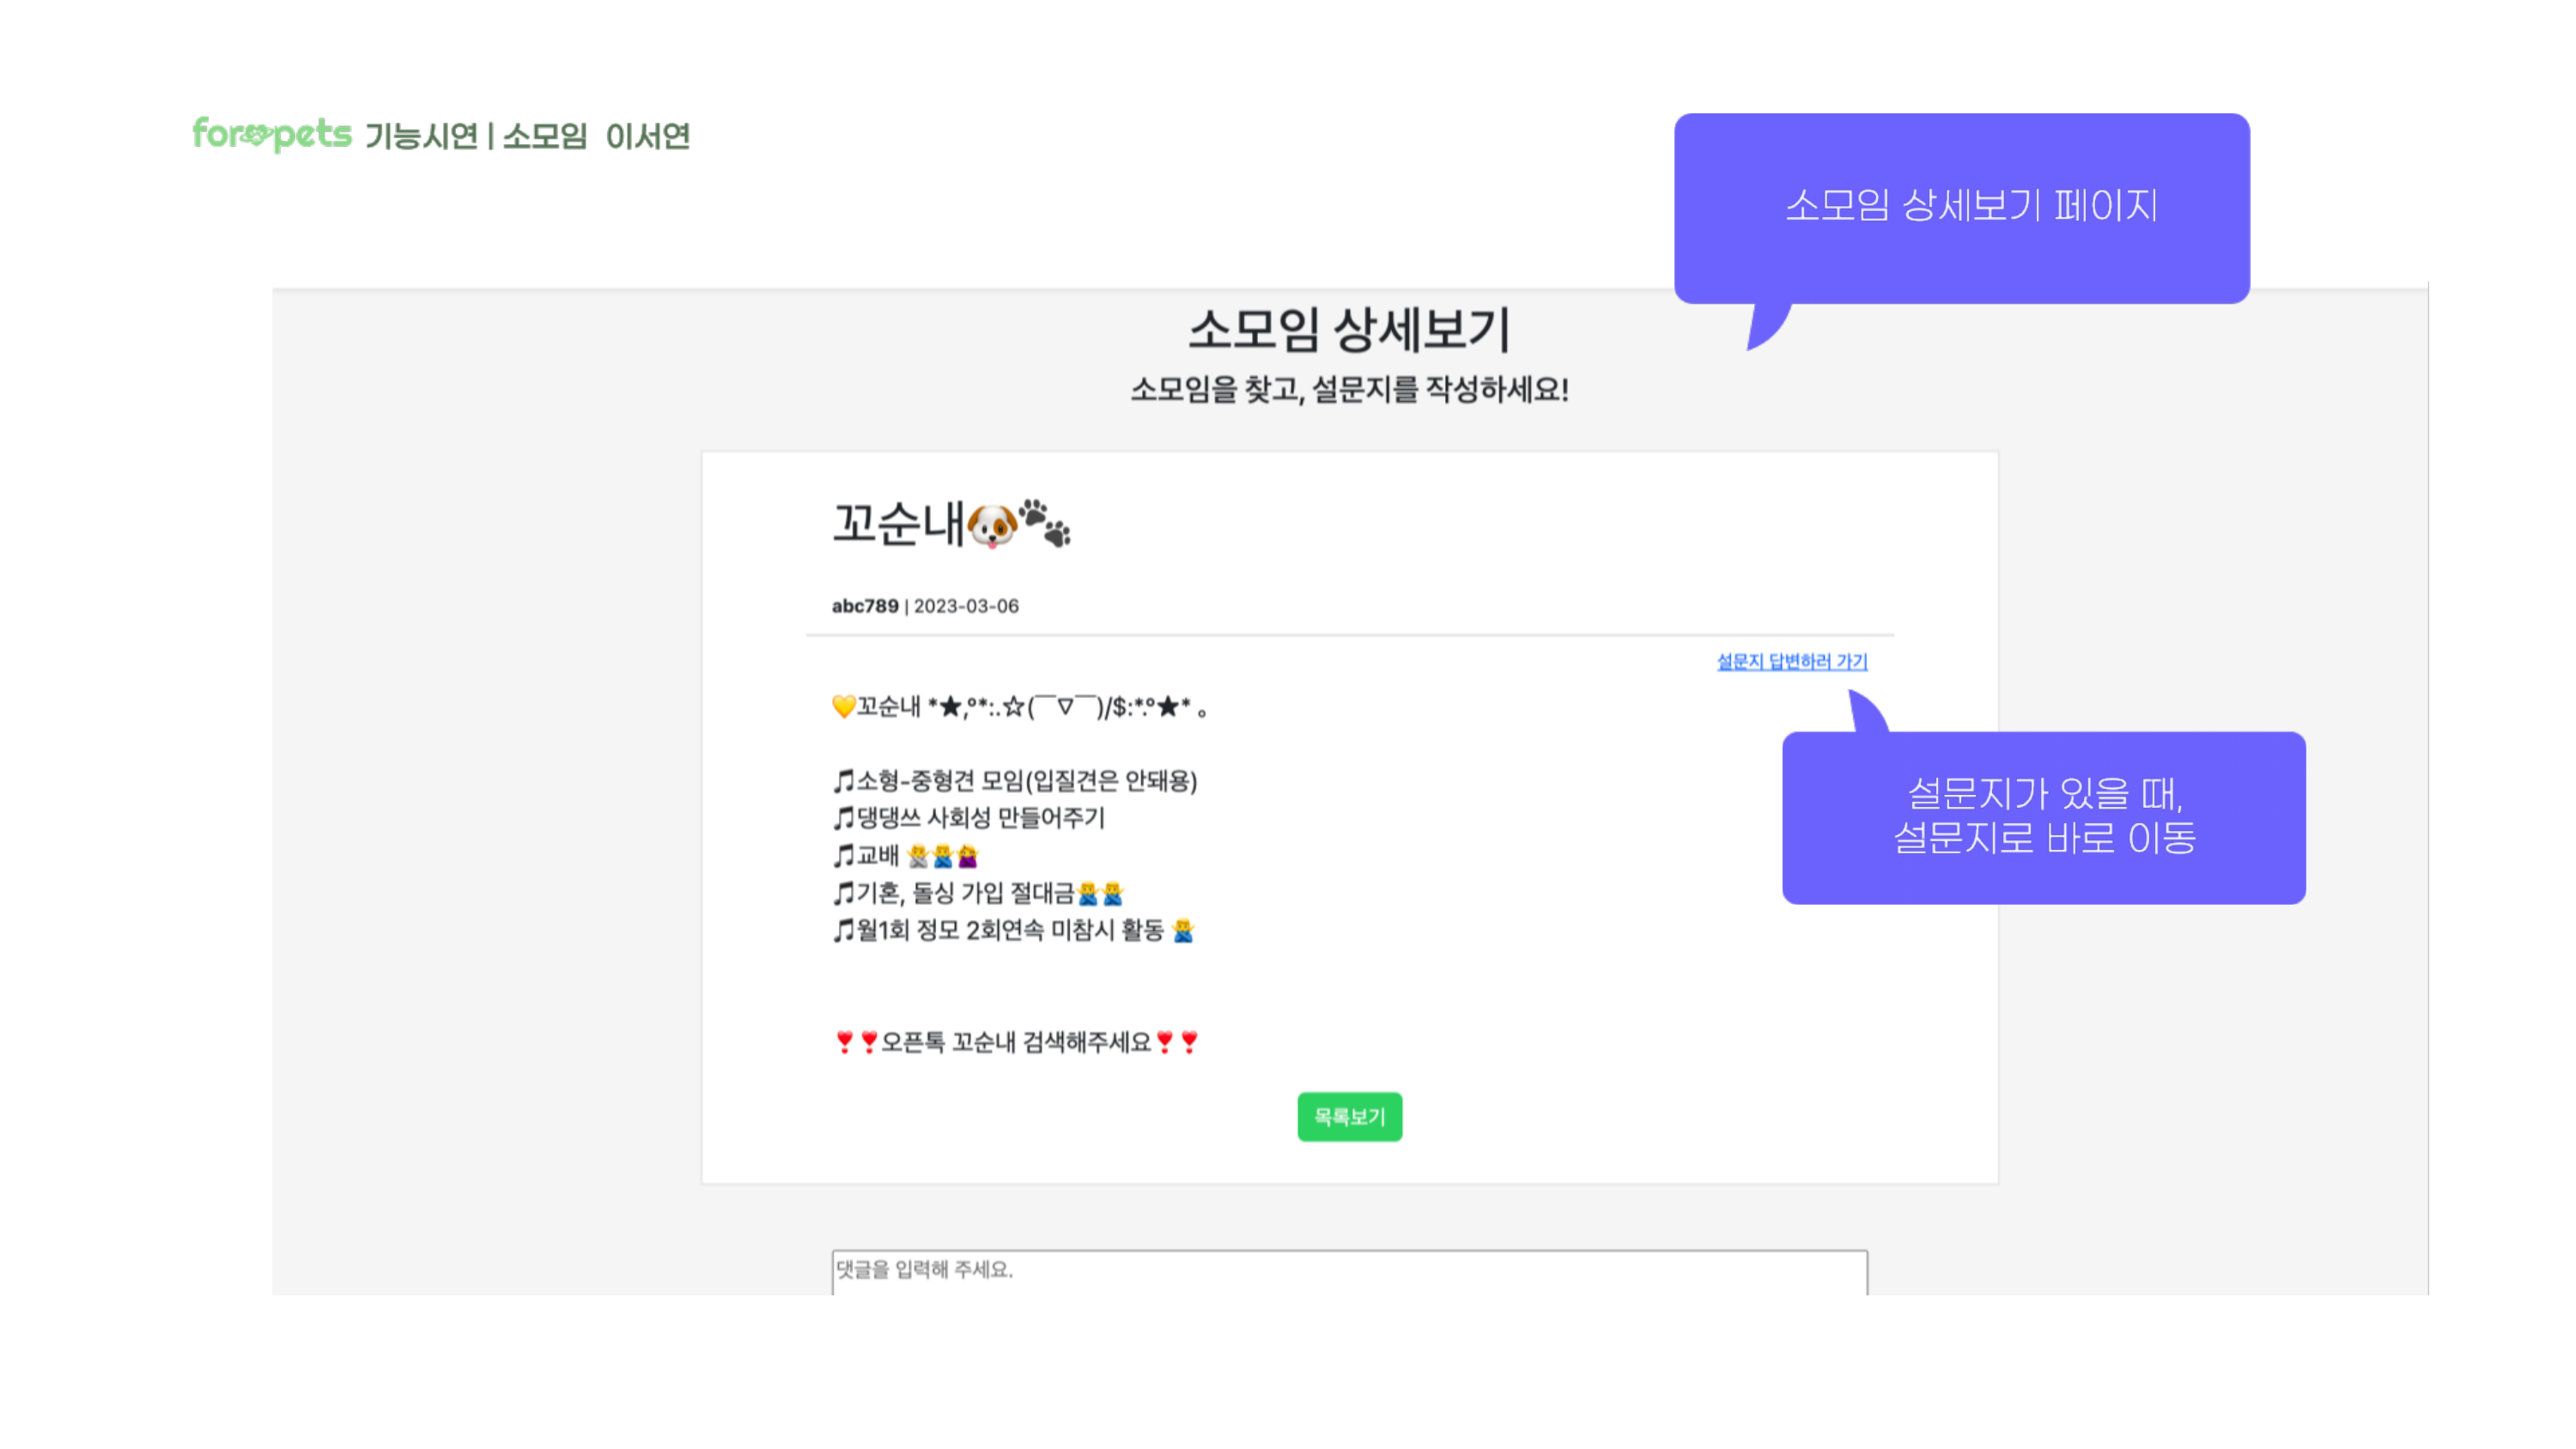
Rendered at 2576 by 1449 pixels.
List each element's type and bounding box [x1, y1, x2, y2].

picture [1718, 175, 2173, 239]
picture [1791, 764, 2214, 871]
text_box [1674, 113, 2251, 351]
text_box [191, 114, 353, 156]
text_box [271, 282, 2430, 1295]
picture [358, 112, 707, 165]
text_box [1781, 688, 2306, 905]
